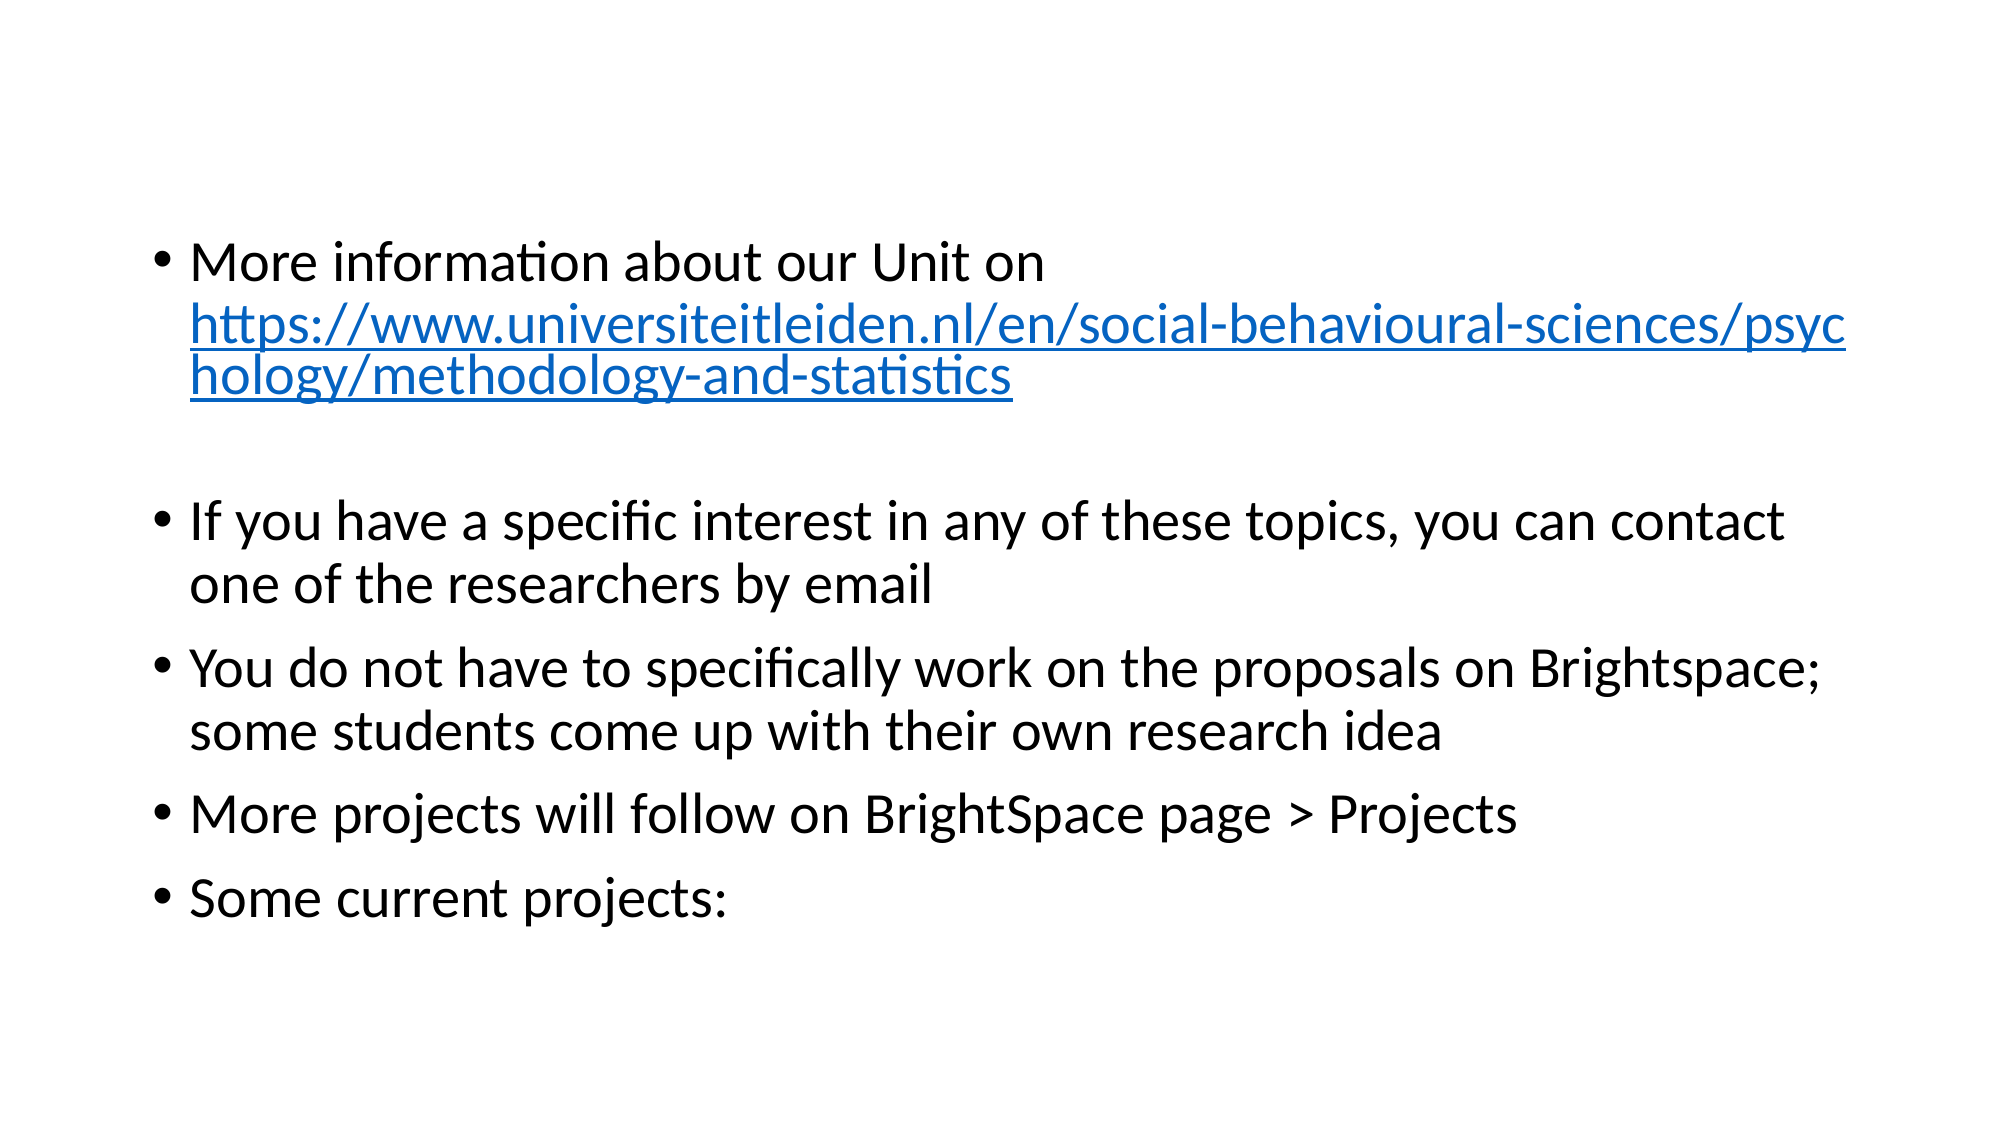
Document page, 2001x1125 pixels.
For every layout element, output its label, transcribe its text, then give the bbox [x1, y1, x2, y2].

list More information about our Unit on https://www.universiteitleiden.nl/en/social-behavioural-sciences/psychology/methodology-and-statistics If you have a specific interest in any of these topics, you can contact one of the researchers by email You do not have to specifically work on the proposals on Brightspace; some students come up with their own research idea More projects will follow on BrightSpace page > Projects Some current projects: [137, 223, 1863, 1014]
